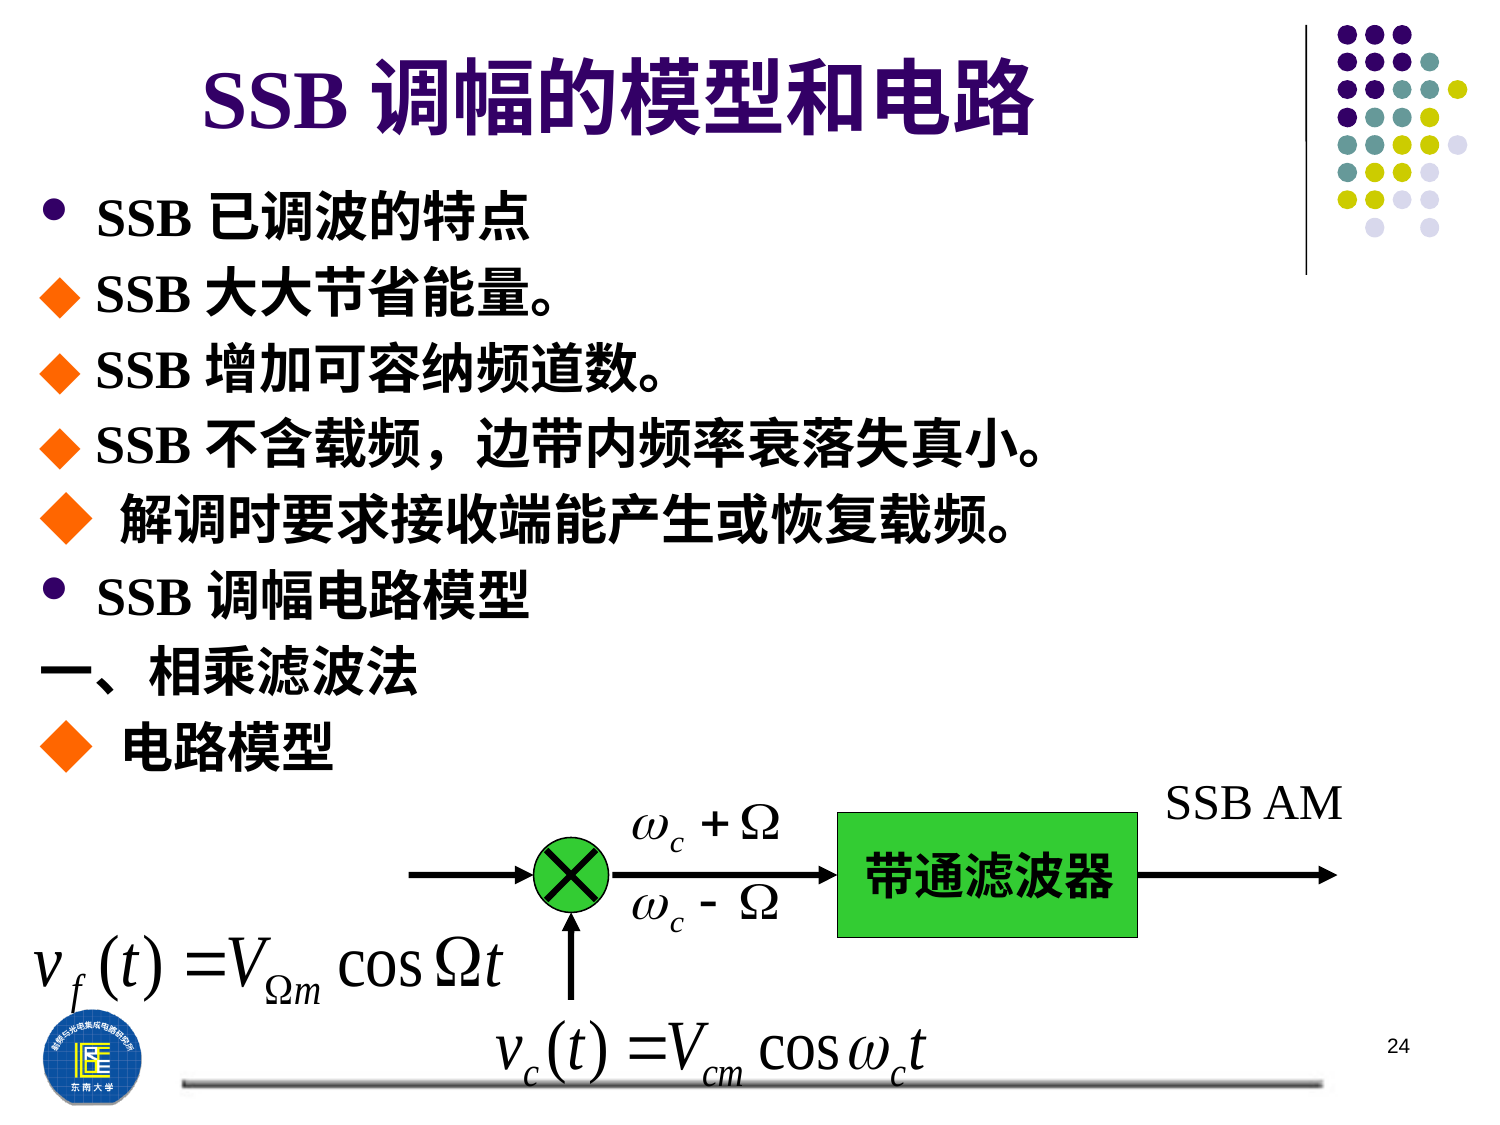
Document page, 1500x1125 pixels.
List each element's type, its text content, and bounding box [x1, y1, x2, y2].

list SSB已调波的特点 ◆ SSB大大节省能量。 ◆ SSB增加可容纳频道数。 ◆ SSB不含载频，边带内频率衰落失真小。 ◆ 解调时要求接收端能产生或恢复载频。 SSB调幅电路模型 一、相乘滤波法 ◆ 电路模型 [24, 174, 1463, 799]
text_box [487, 1010, 938, 1101]
picture [34, 1026, 148, 1113]
title SSB调幅的模型和电路 [24, 37, 1213, 153]
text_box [24, 912, 513, 1026]
slide_number 24 [1074, 1024, 1426, 1101]
picture [171, 1058, 1353, 1111]
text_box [408, 762, 1376, 1001]
